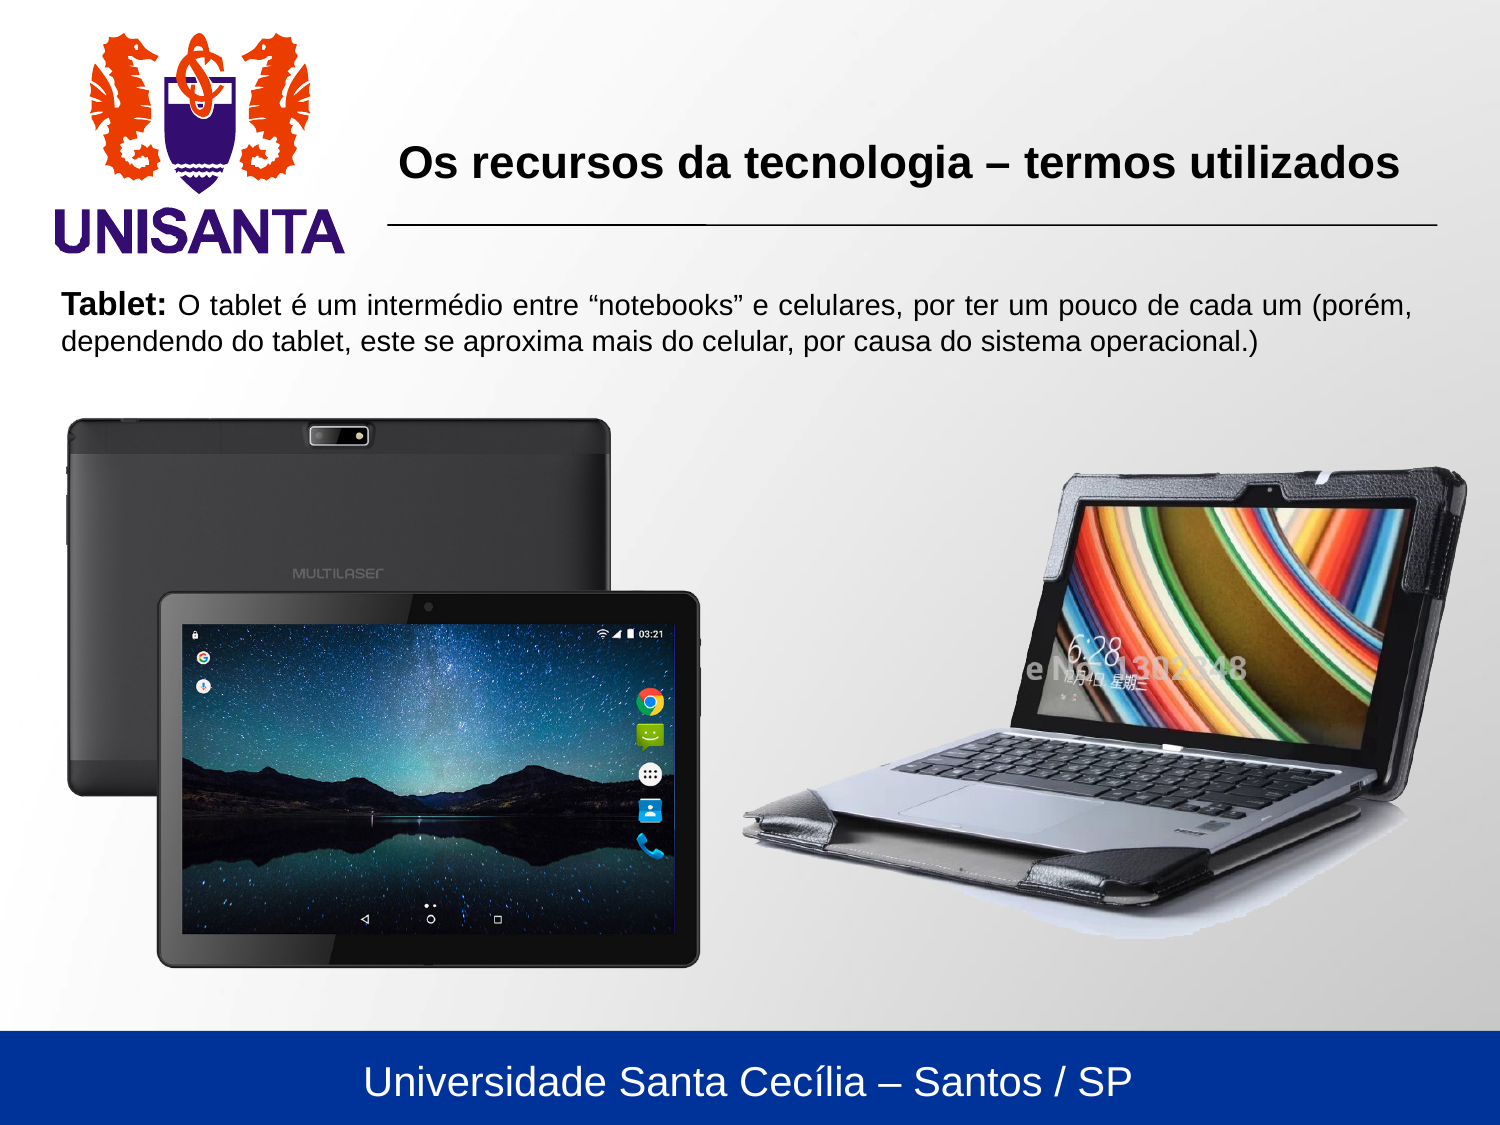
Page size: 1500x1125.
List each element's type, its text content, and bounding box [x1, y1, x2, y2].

text_box Os recursos da tecnologia – termos utilizados [383, 149, 1430, 192]
text_box Tablet: O tablet é um intermédio entre “notebooks” e celulares, por ter um pouco de cada um (porém, dependendo do tablet, este se aproxima mais do celular, por causa do sistema operacional.) [46, 278, 1430, 403]
picture [0, 0, 1500, 1030]
